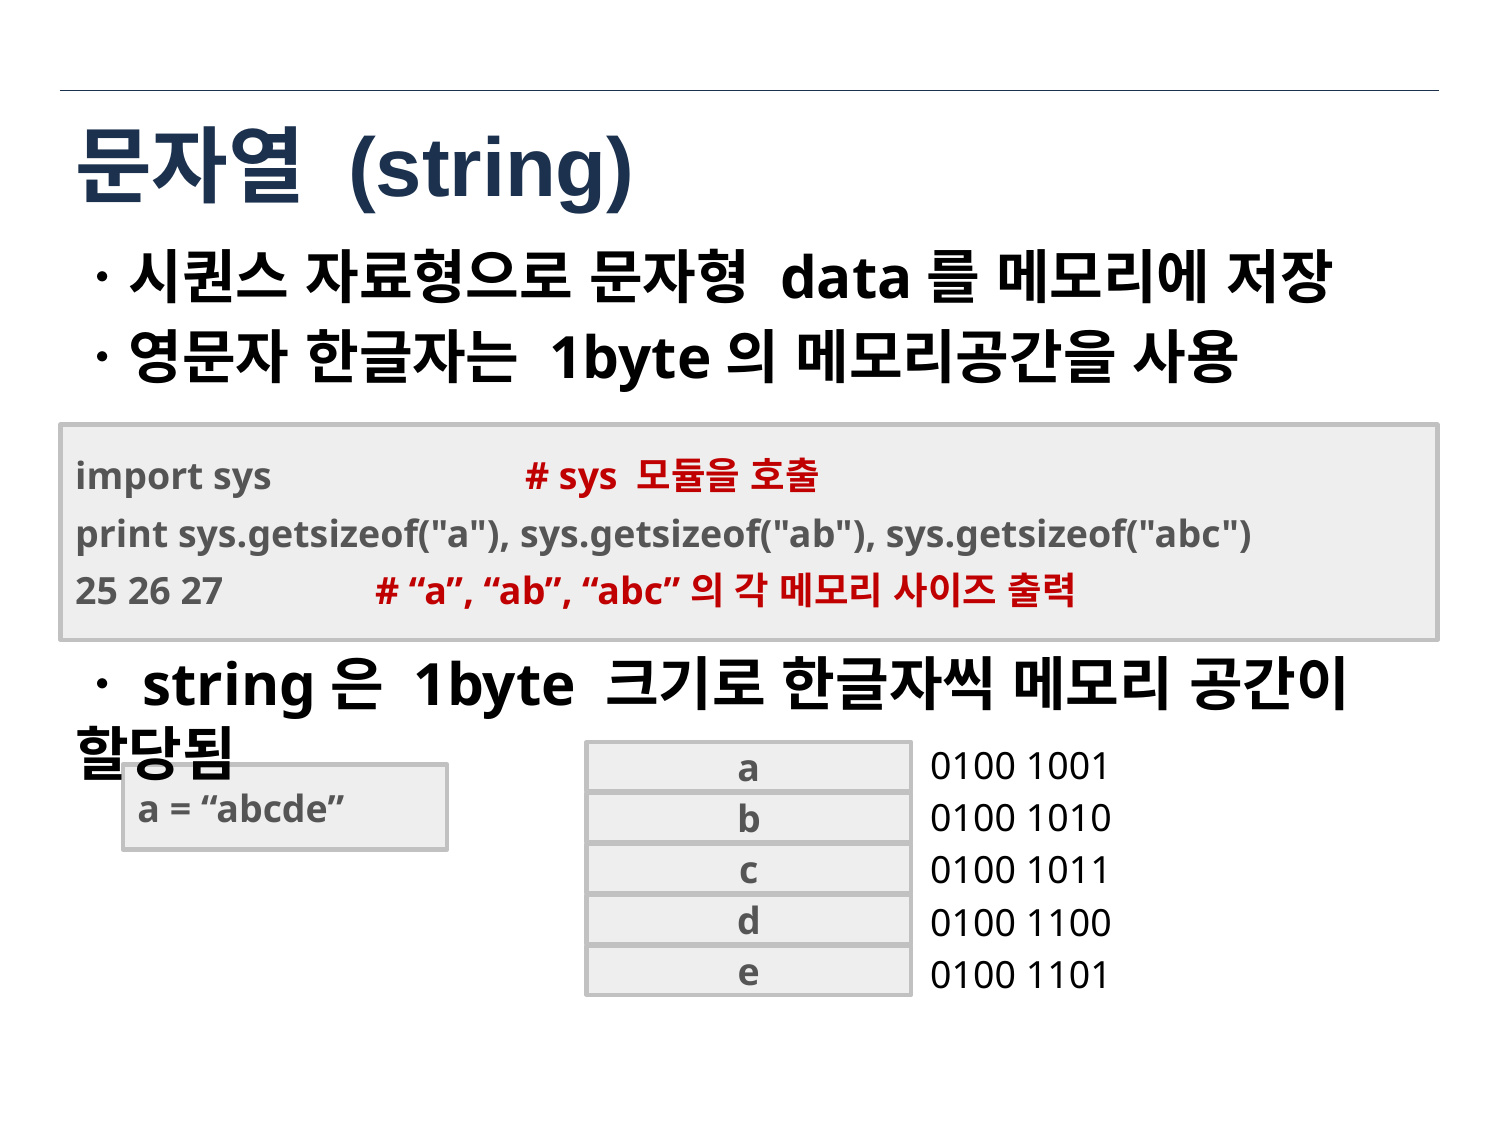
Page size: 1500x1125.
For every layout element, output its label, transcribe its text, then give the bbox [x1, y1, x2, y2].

text_box c [584, 842, 913, 895]
text_box 0100 1100 [915, 891, 1186, 943]
text_box ㆍstring은 1byte 크기로 한글자씩 메모리 공간이 할당됨 [60, 639, 1500, 795]
text_box a [584, 740, 913, 791]
text_box a = “abcde” [121, 795, 449, 852]
text_box 0100 1001 [915, 734, 1186, 786]
title 문자열 (string) [60, 93, 1438, 232]
text_box import sys # sys 모듈을 호출 print sys.getsizeof("a"), sys.getsizeof("ab"), sys.getsizeof("abc") 25 26 27 # “a”, “ab”, “abc”의 각 메모리 사이즈 출력 [58, 422, 1440, 642]
text_box 0100 1101 [915, 943, 1186, 1004]
text_box 0100 1010 [915, 786, 1186, 839]
text_box ㆍ시퀀스 자료형으로 문자형 data를 메모리에 저장 ㆍ영문자 한글자는 1byte의 메모리공간을 사용 [60, 232, 1500, 398]
text_box 0100 1011 [915, 839, 1186, 891]
text_box e [584, 944, 913, 997]
text_box d [584, 895, 913, 944]
text_box b [584, 791, 913, 842]
